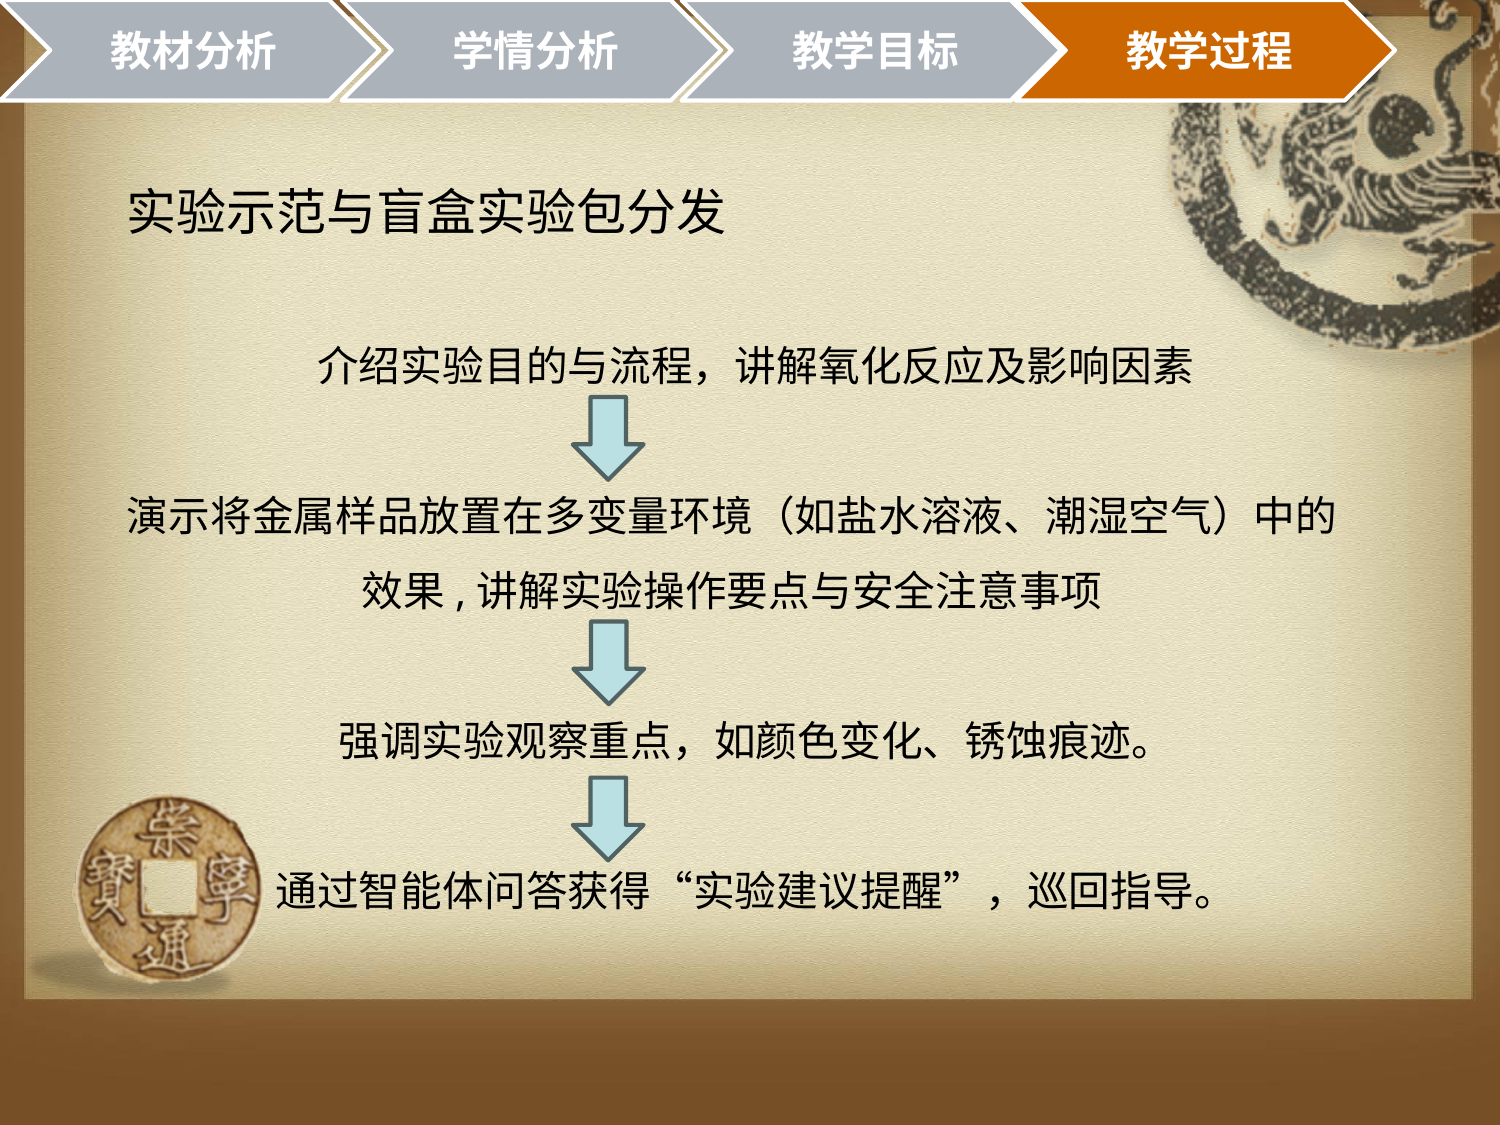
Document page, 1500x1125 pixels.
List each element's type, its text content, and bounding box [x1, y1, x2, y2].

picture [0, 5, 46, 96]
text_box [570, 394, 646, 482]
picture [334, 0, 367, 30]
picture [0, 0, 1500, 1125]
picture [675, 0, 707, 30]
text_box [64, 30, 1470, 132]
text_box [571, 619, 647, 707]
text_box [570, 775, 646, 863]
text_box 实验示范与盲盒实验包分发 介绍实验目的与流程，讲解氧化反应及影响因素 演示将金属样品放置在多变量环境（如盐水溶液、潮湿空气）中的效果,讲解实验操作要点与安全注意事项 强调实验观察重点，如颜色变化、锈蚀痕迹。 通过智能体问答获得“实验建议提醒”，巡回指导。 [112, 172, 1353, 923]
